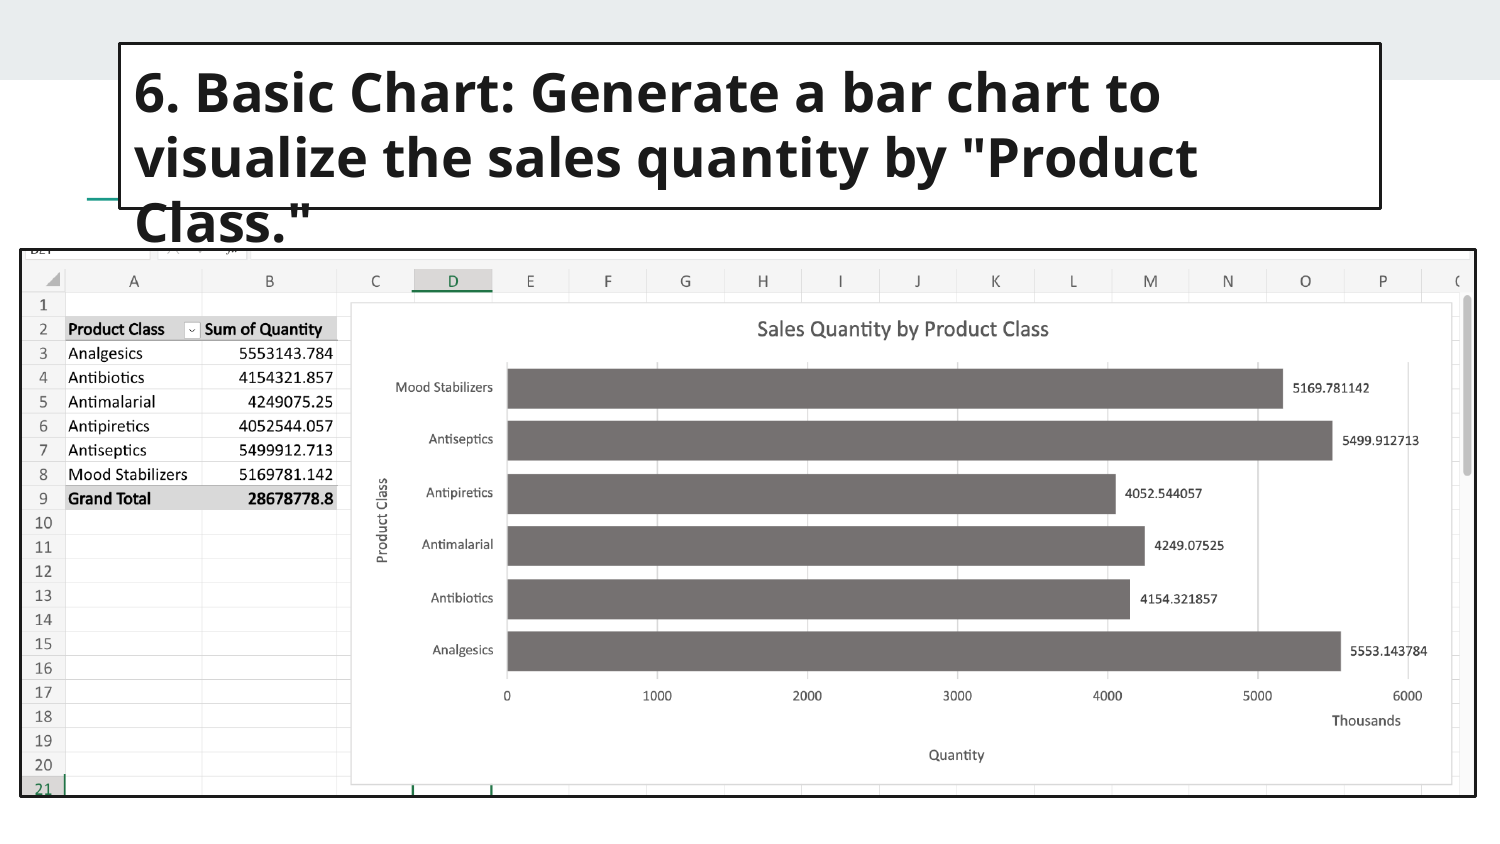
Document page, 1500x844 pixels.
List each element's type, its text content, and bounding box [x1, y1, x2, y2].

title 6. Basic Chart: Generate a bar chart to visualize the sales quantity by "Product Class." [119, 43, 1381, 209]
picture [21, 250, 1474, 796]
